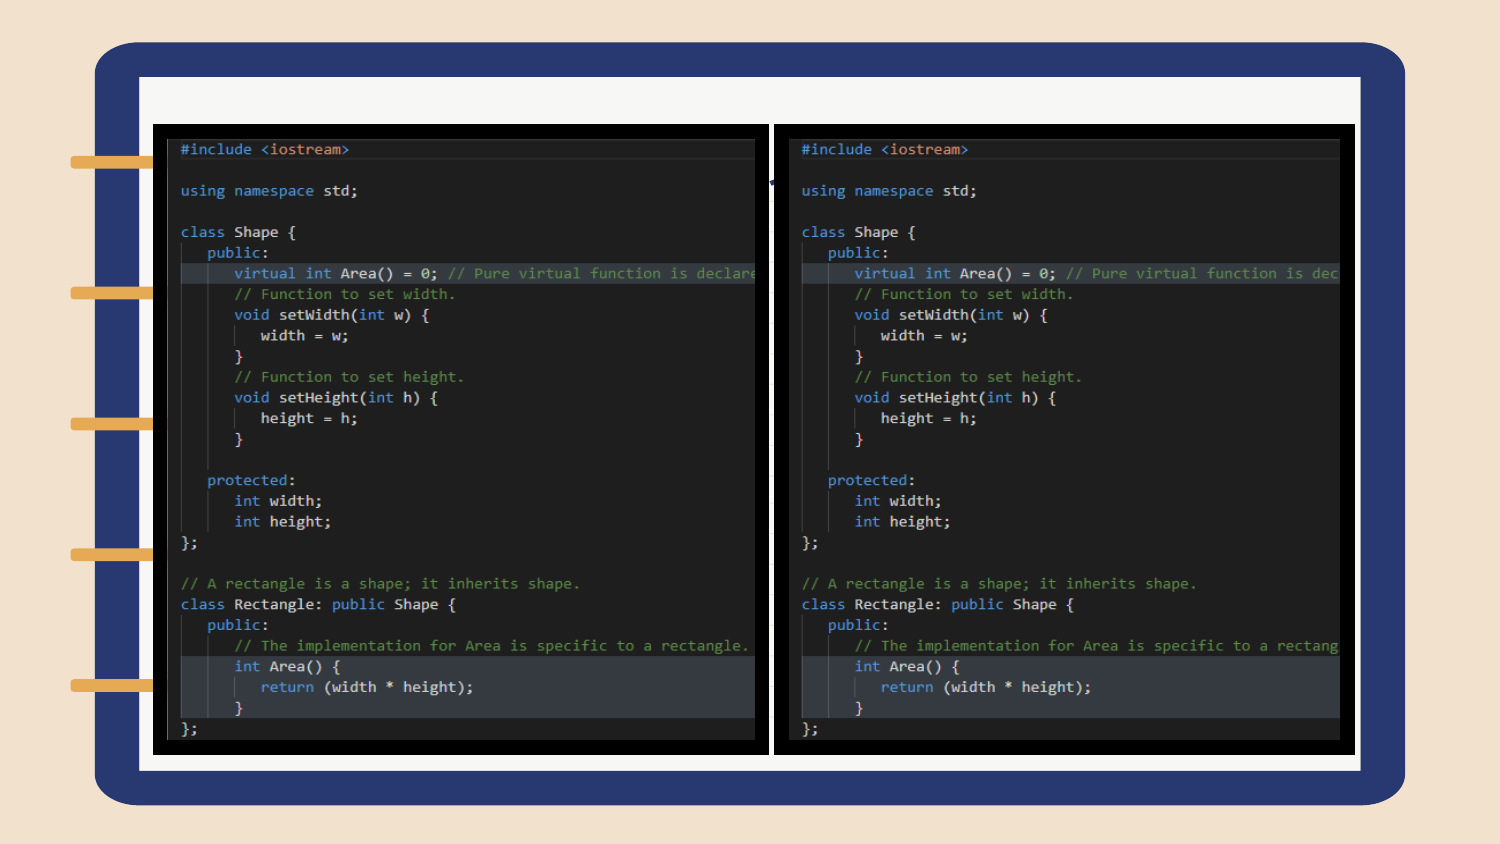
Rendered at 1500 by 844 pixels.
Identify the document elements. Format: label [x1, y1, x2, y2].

picture [788, 138, 1341, 741]
text_box [769, 152, 774, 212]
picture [167, 138, 756, 741]
